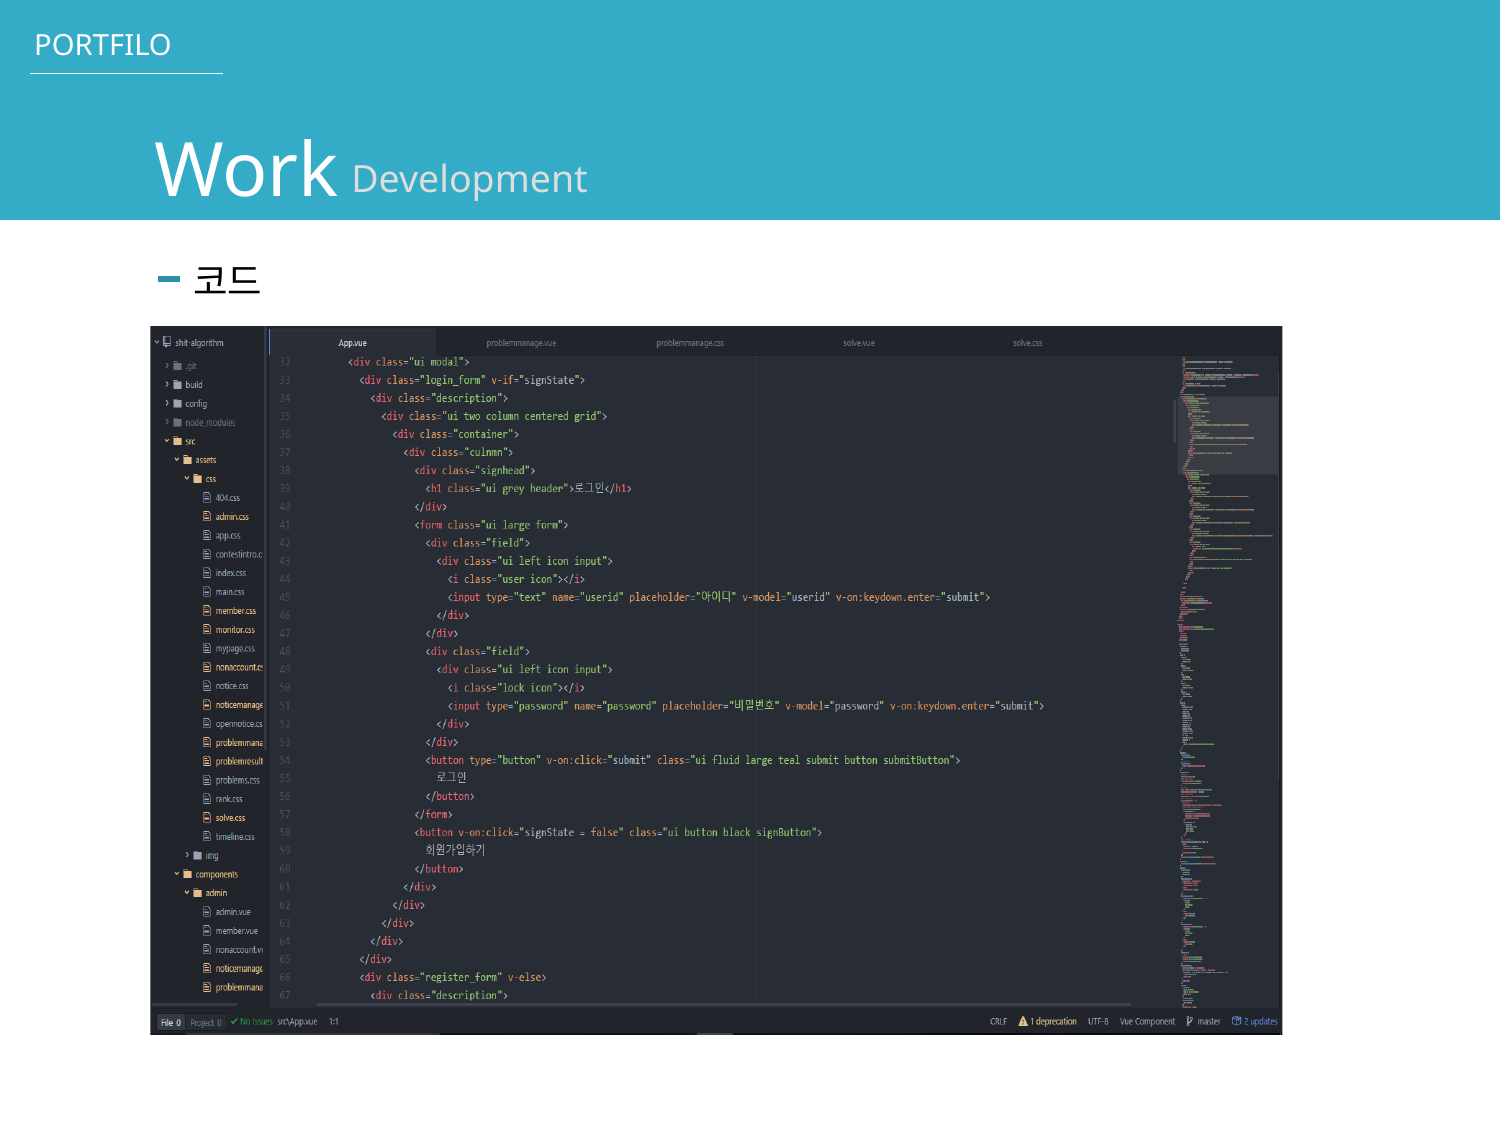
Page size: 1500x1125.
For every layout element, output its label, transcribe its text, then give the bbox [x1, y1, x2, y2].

text_box 코드 [178, 250, 372, 311]
picture [149, 326, 1283, 1036]
text_box Development [336, 147, 659, 208]
